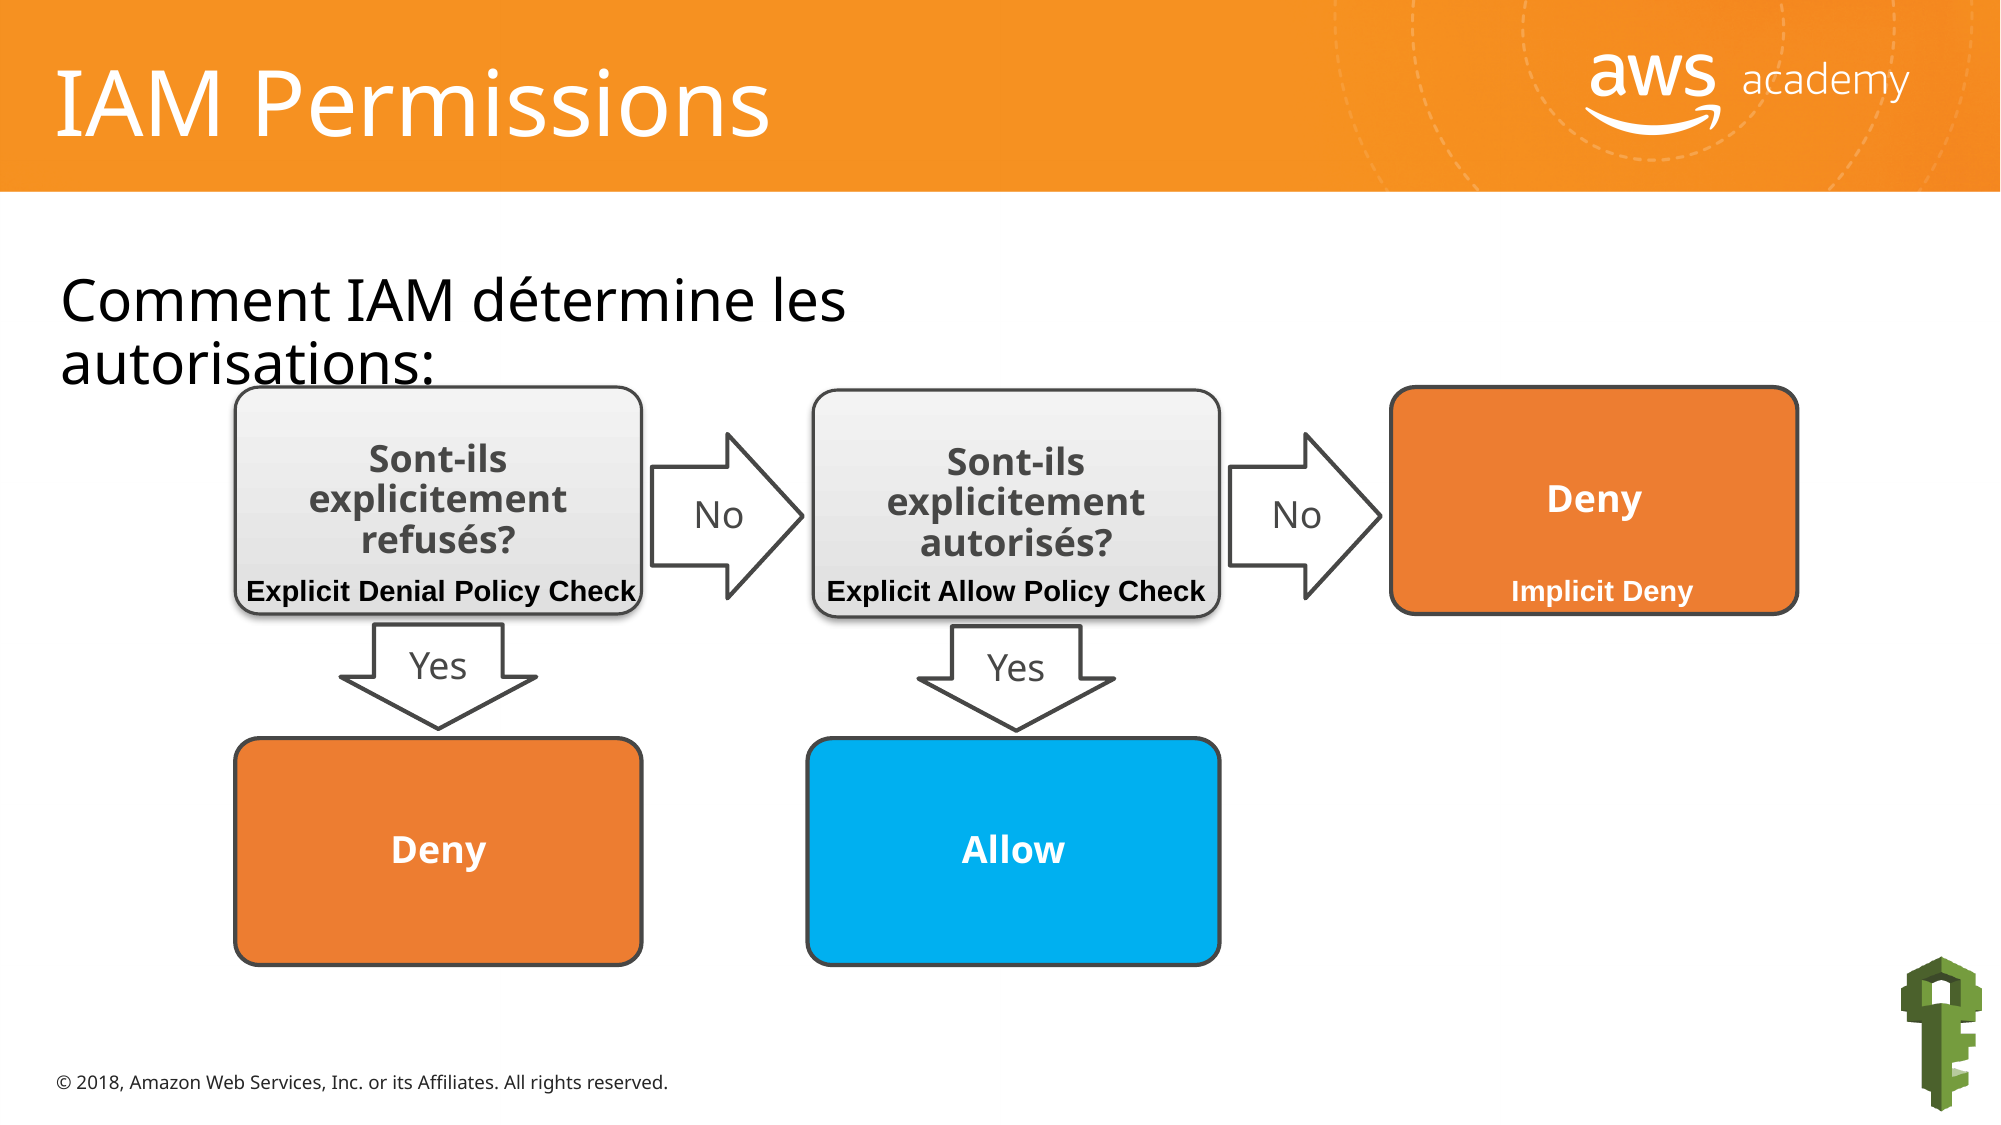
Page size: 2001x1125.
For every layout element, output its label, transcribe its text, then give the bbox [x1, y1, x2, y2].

text_box Yes [340, 624, 537, 729]
text_box Deny [235, 738, 642, 966]
title IAM Permissions [39, 43, 1570, 172]
text_box Allow [807, 738, 1220, 966]
list Comment IAM détermine les autorisations: [45, 263, 1127, 415]
text_box Yes [918, 626, 1115, 731]
text_box Explicit Allow Policy Check [794, 565, 1239, 615]
text_box Explicit Denial Policy Check [219, 565, 664, 615]
text_box Deny [1391, 387, 1798, 565]
text_box Sont-ils explicitement autorisés? [813, 389, 1220, 565]
text_box Implicit Deny [1380, 565, 1825, 615]
picture [0, 0, 2001, 1125]
text_box No [651, 433, 803, 599]
text_box Sont-ils explicitement refusés? [235, 387, 642, 565]
text_box No [1229, 433, 1381, 599]
